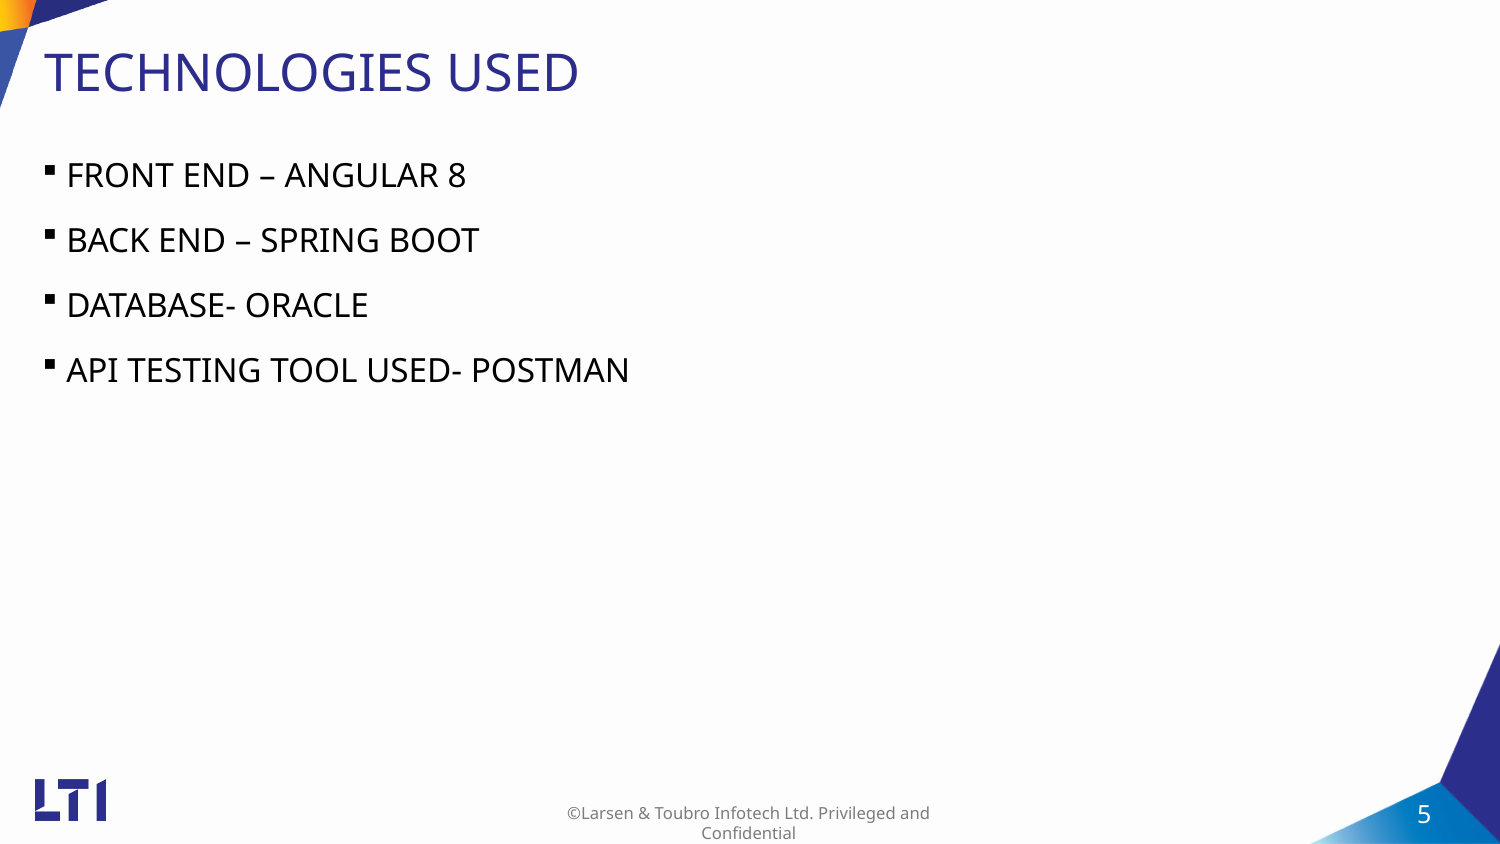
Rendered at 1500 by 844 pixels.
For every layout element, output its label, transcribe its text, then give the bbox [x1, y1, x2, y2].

picture [0, 0, 109, 110]
list FRONT END – ANGULAR 8 BACK END – SPRING BOOT DATABASE- ORACLE API TESTING TOOL USED- POSTMAN [42, 154, 1456, 766]
picture [1288, 640, 1500, 844]
picture [35, 779, 106, 821]
title TECHNOLOGIES USED [43, 38, 1362, 104]
